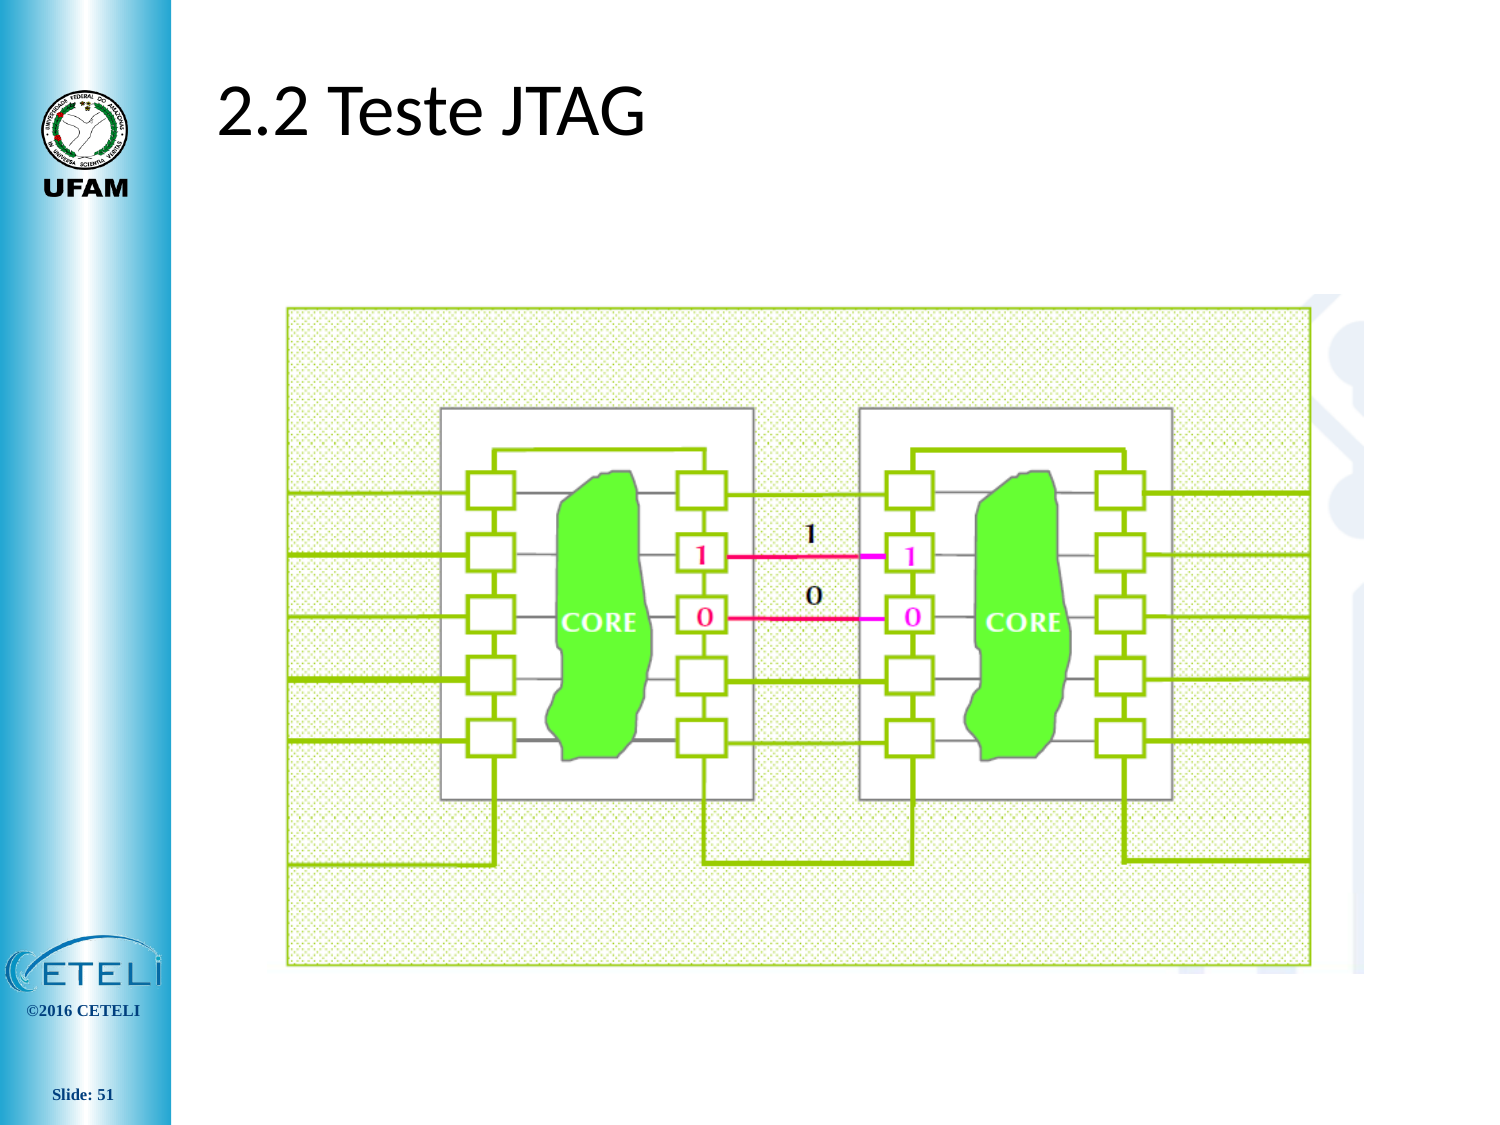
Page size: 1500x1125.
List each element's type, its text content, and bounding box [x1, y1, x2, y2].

title 2.2 Teste JTAG [200, 45, 1394, 203]
picture [41, 90, 128, 197]
picture [3, 934, 163, 996]
picture [267, 293, 1364, 974]
